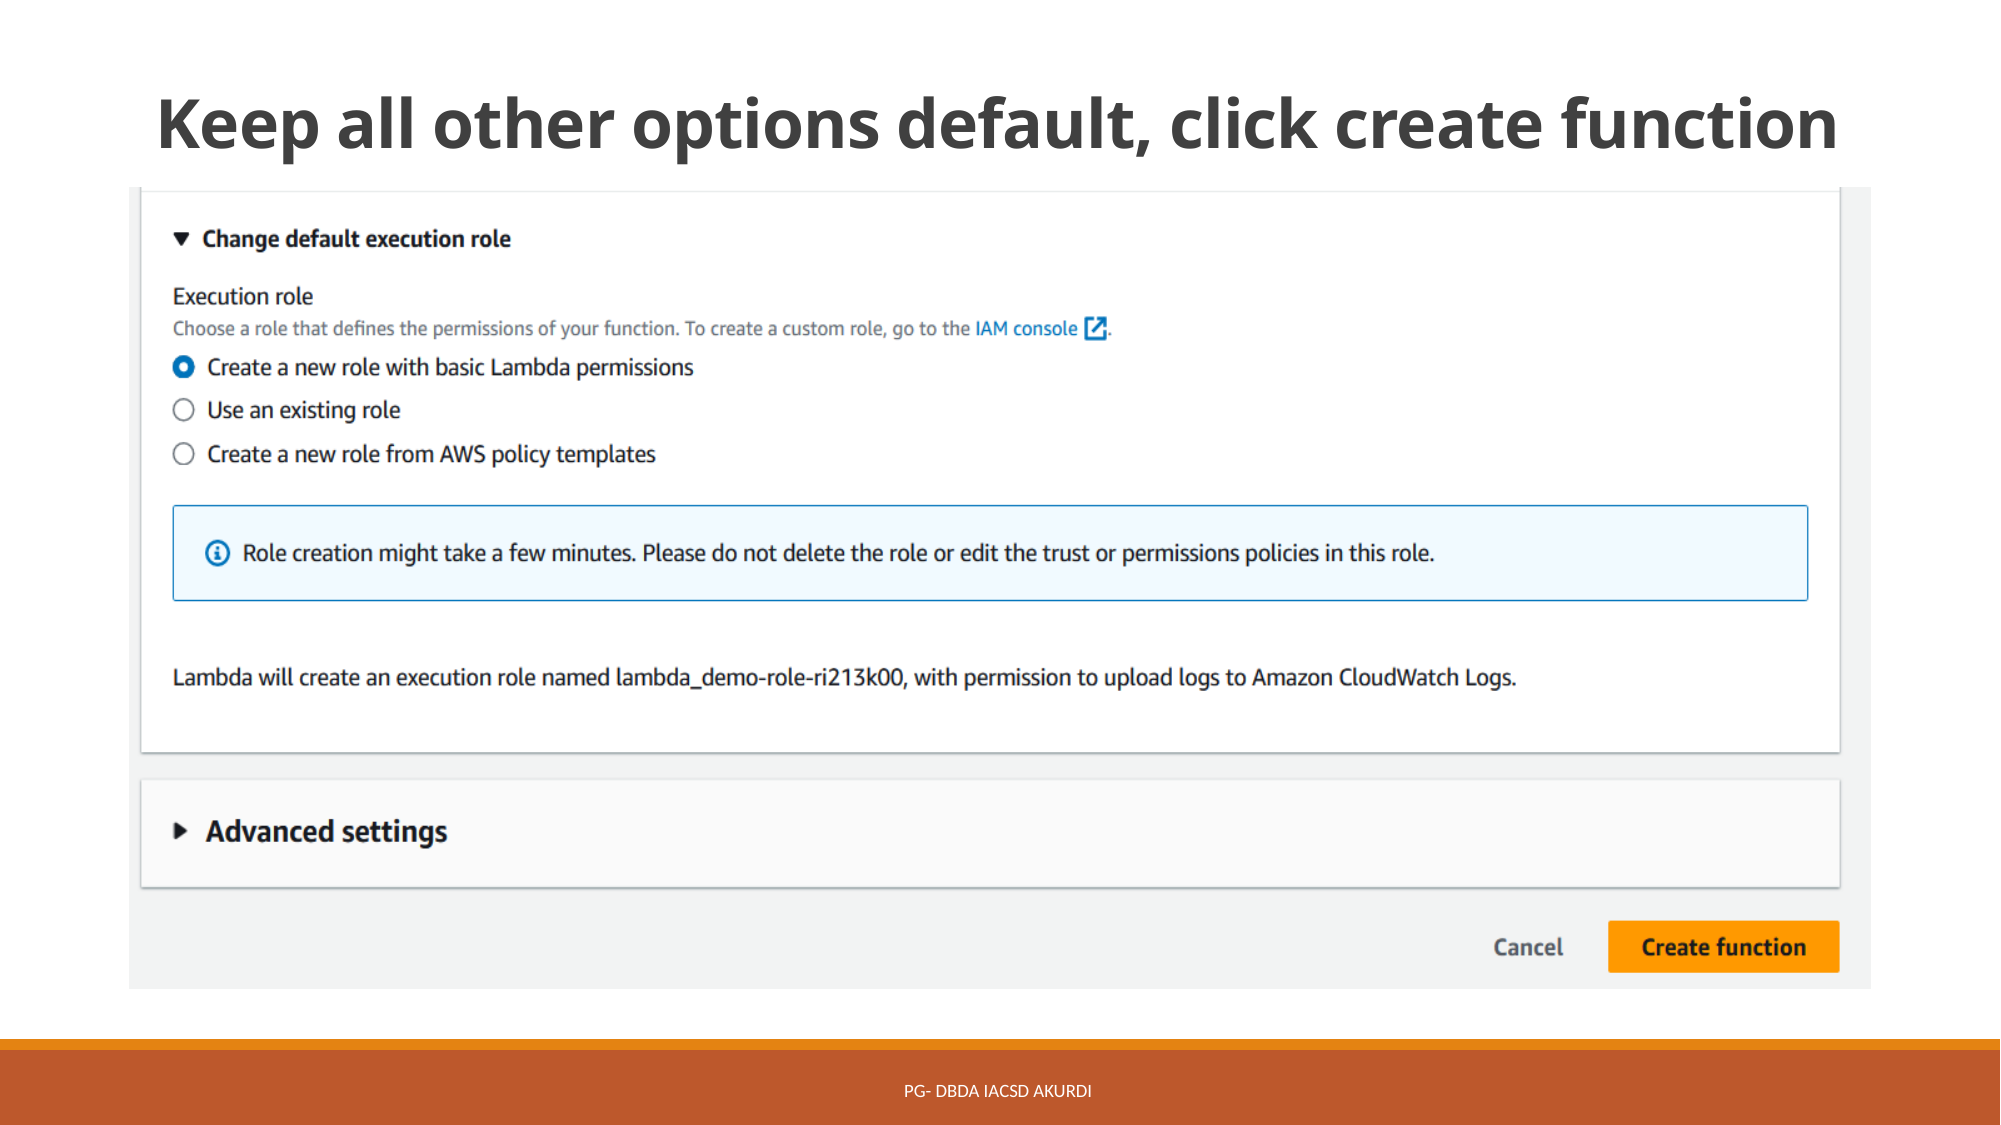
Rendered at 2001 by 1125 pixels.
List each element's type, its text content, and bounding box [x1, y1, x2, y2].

footer PG- DBDA IACSD Akurdi [604, 1059, 1396, 1120]
title Keep all other options default, click create function [140, 68, 1866, 171]
picture [128, 186, 1872, 990]
